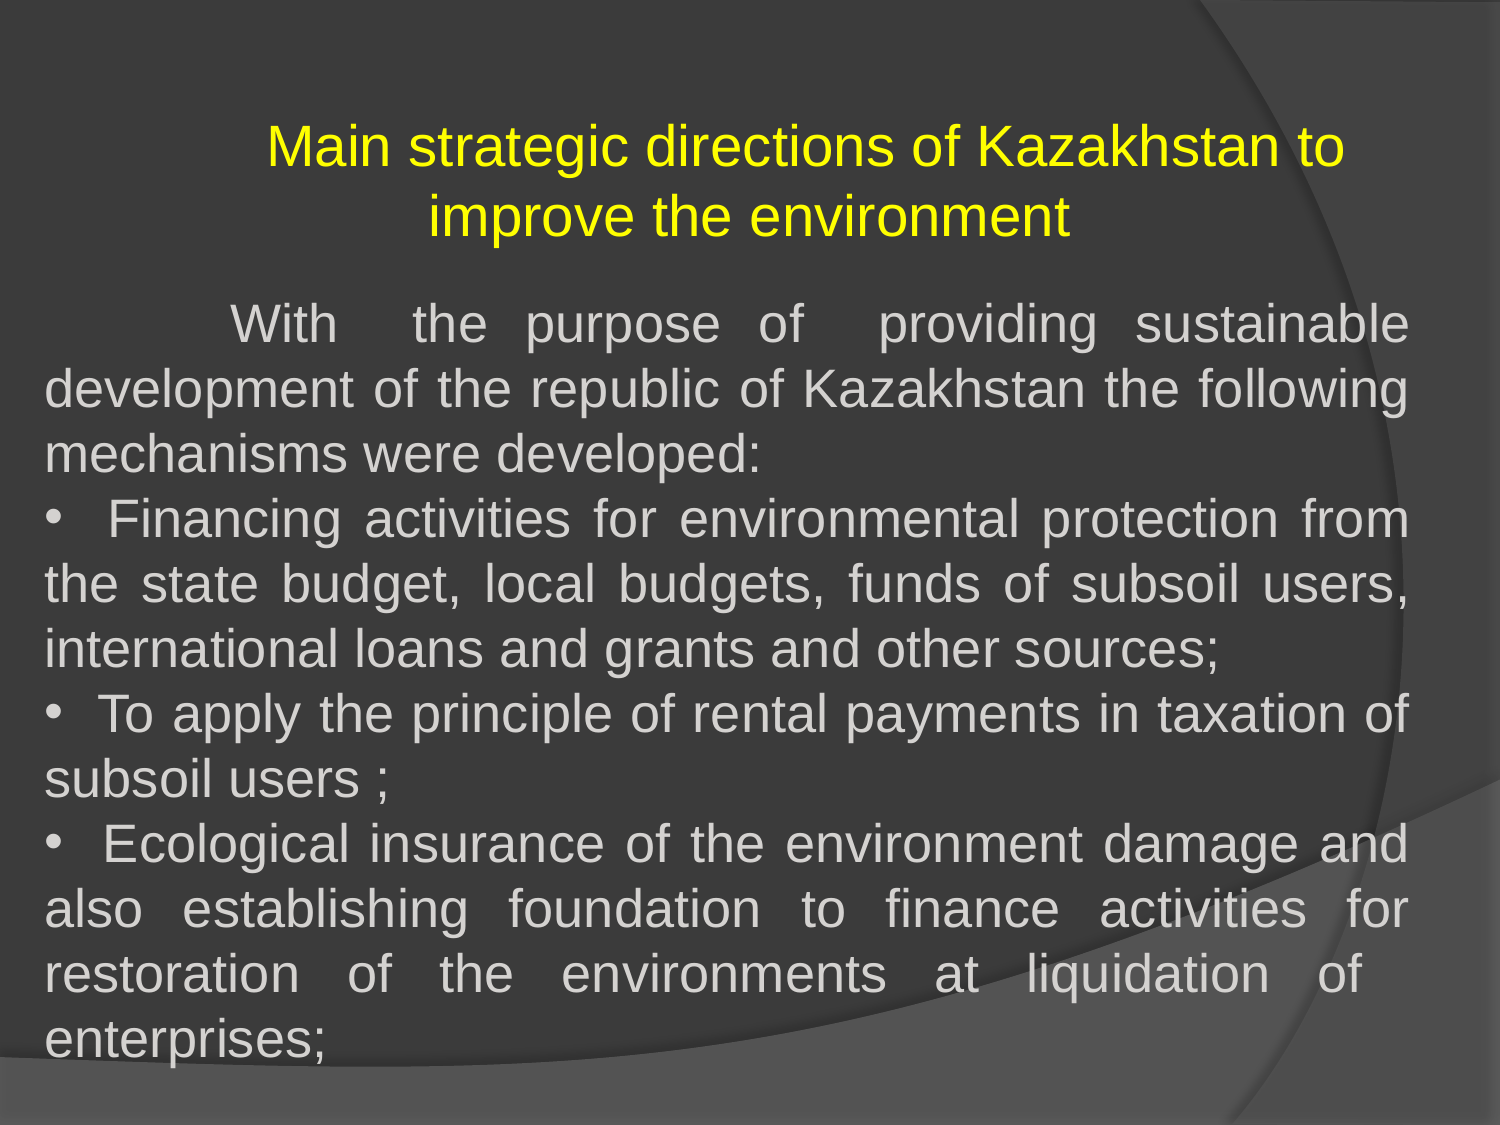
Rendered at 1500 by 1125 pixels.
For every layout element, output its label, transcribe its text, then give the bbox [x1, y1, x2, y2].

text_box With the purpose of providing sustainable development of the republic of Kazakhstan the following mechanisms were developed: Financing activities for environmental protection from the state budget, local budgets, funds of subsoil users, international loans and grants and other sources; To apply the principle of rental payments in taxation of subsoil users ; Ecological insurance of the environment damage and also establishing foundation to finance activities for restoration of the environments at liquidation of enterprises; [29, 280, 1427, 1125]
text_box Main strategic directions of Kazakhstan to improve the environment [133, 101, 1367, 256]
